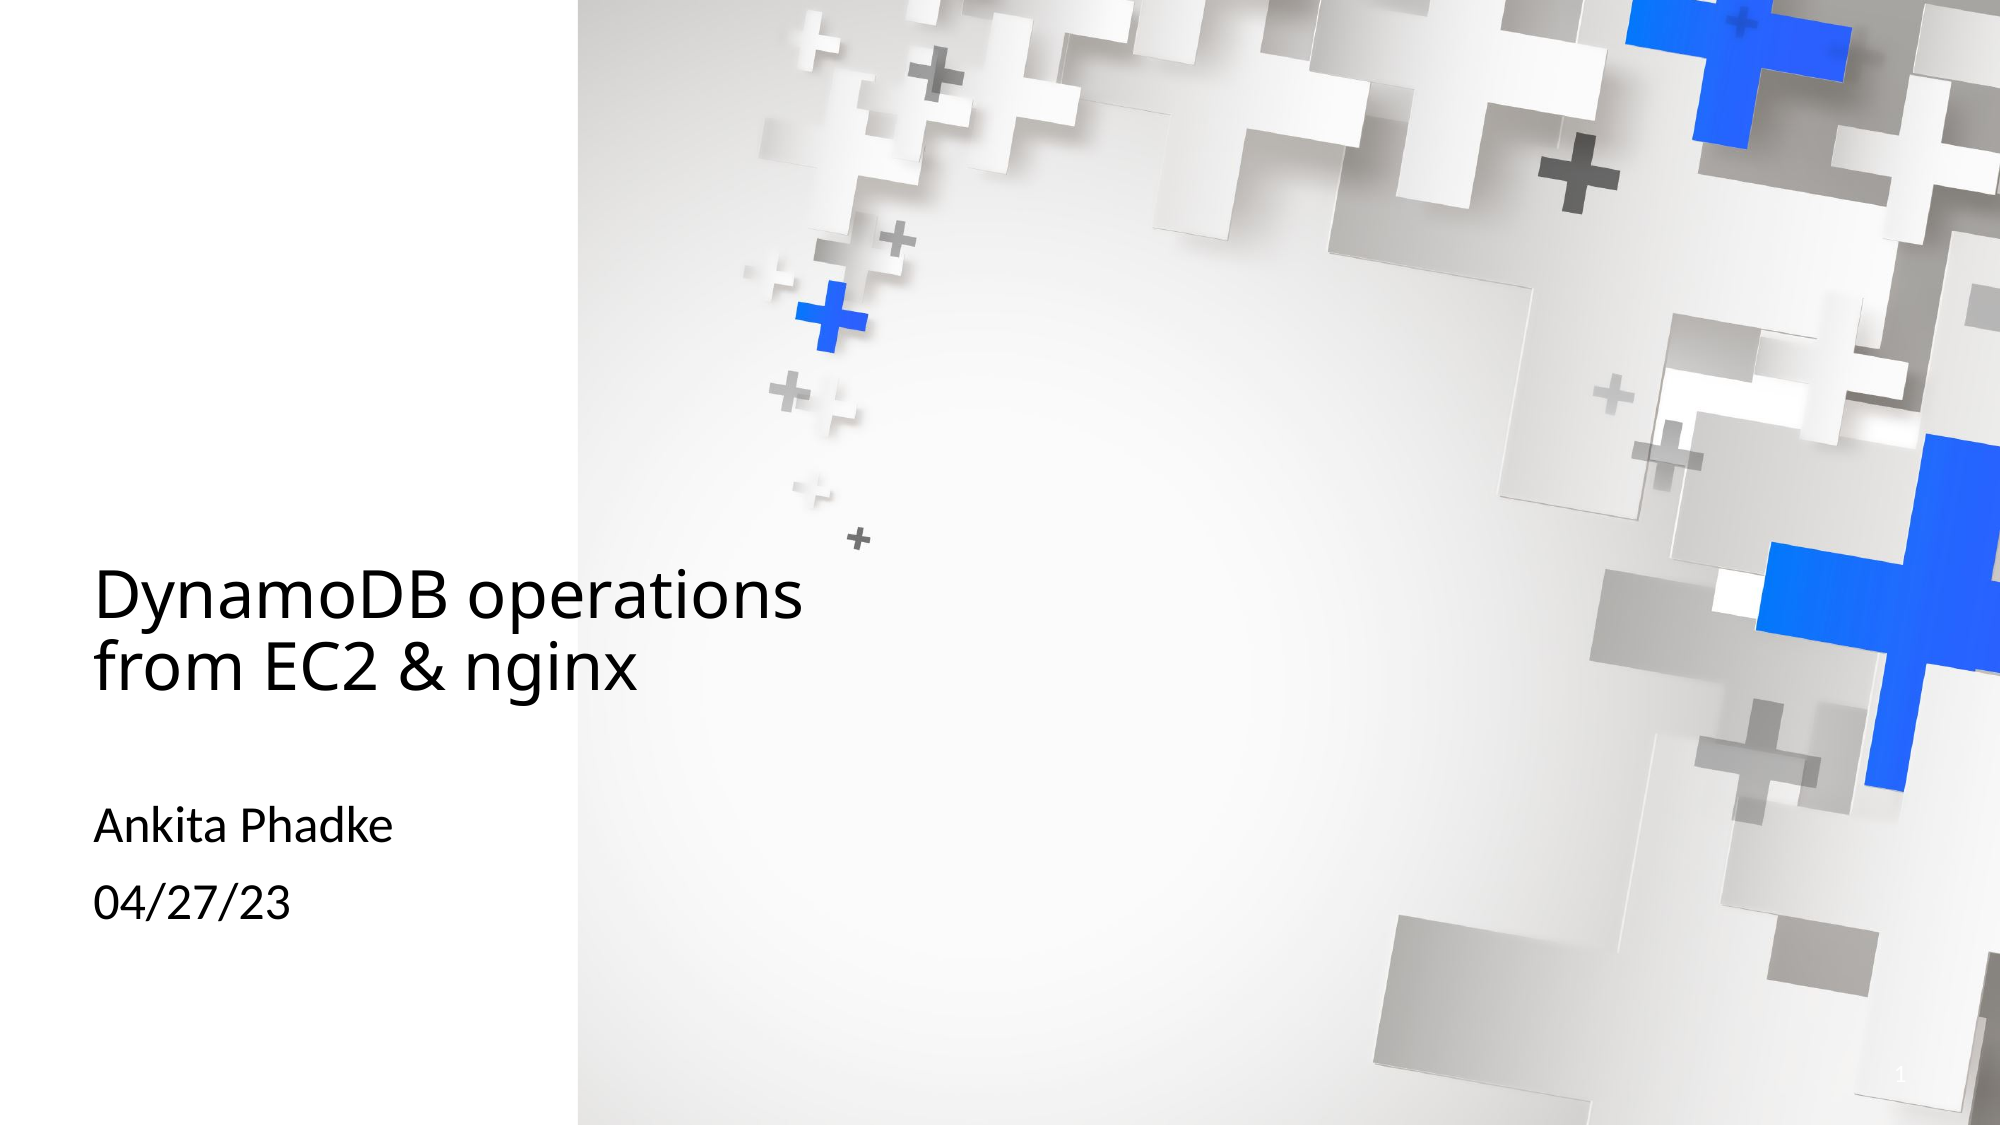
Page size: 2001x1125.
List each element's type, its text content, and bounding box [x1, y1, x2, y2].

subtitle Ankita Phadke 04/27/23 [78, 789, 577, 1004]
picture [577, 0, 2000, 1125]
title DynamoDB operations from EC2 & nginx [78, 184, 577, 713]
